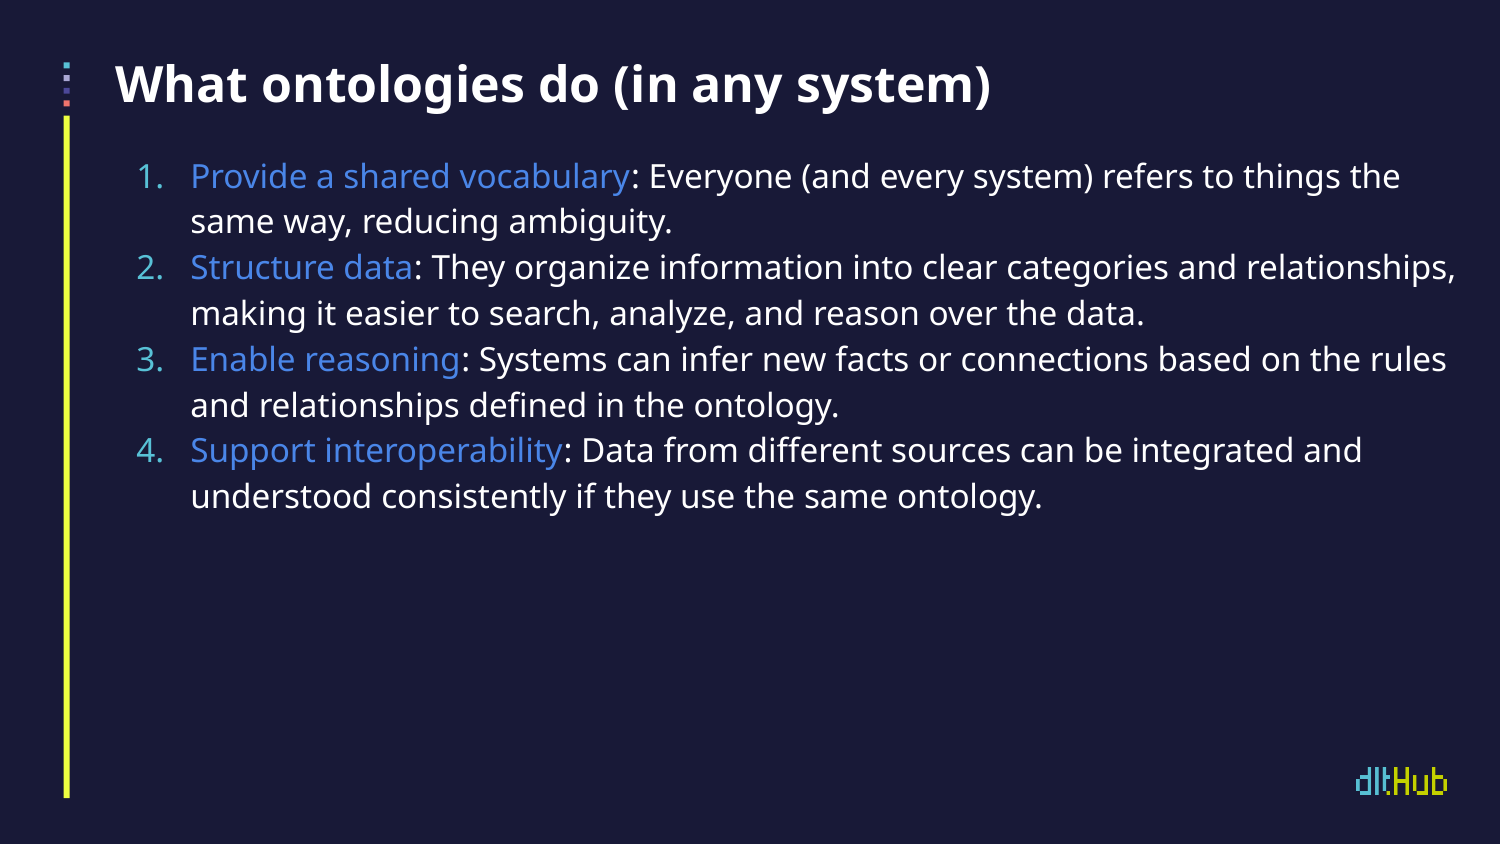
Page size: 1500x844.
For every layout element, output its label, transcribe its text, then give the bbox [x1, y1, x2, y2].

picture [1356, 767, 1447, 795]
title What ontologies do (in any system) [100, 37, 1499, 132]
list Provide a shared vocabulary: Everyone (and every system) refers to things the same way, reducing ambiguity. Structure data: They organize information into clear categories and relationships, making it easier to search, analyze, and reason over the data. Enable reasoning: Systems can infer new facts or connections based on the rules and relationships defined in the ontology. Support interoperability: Data from different sources can be integrated and understood consistently if they use the same ontology. [100, 133, 1499, 695]
